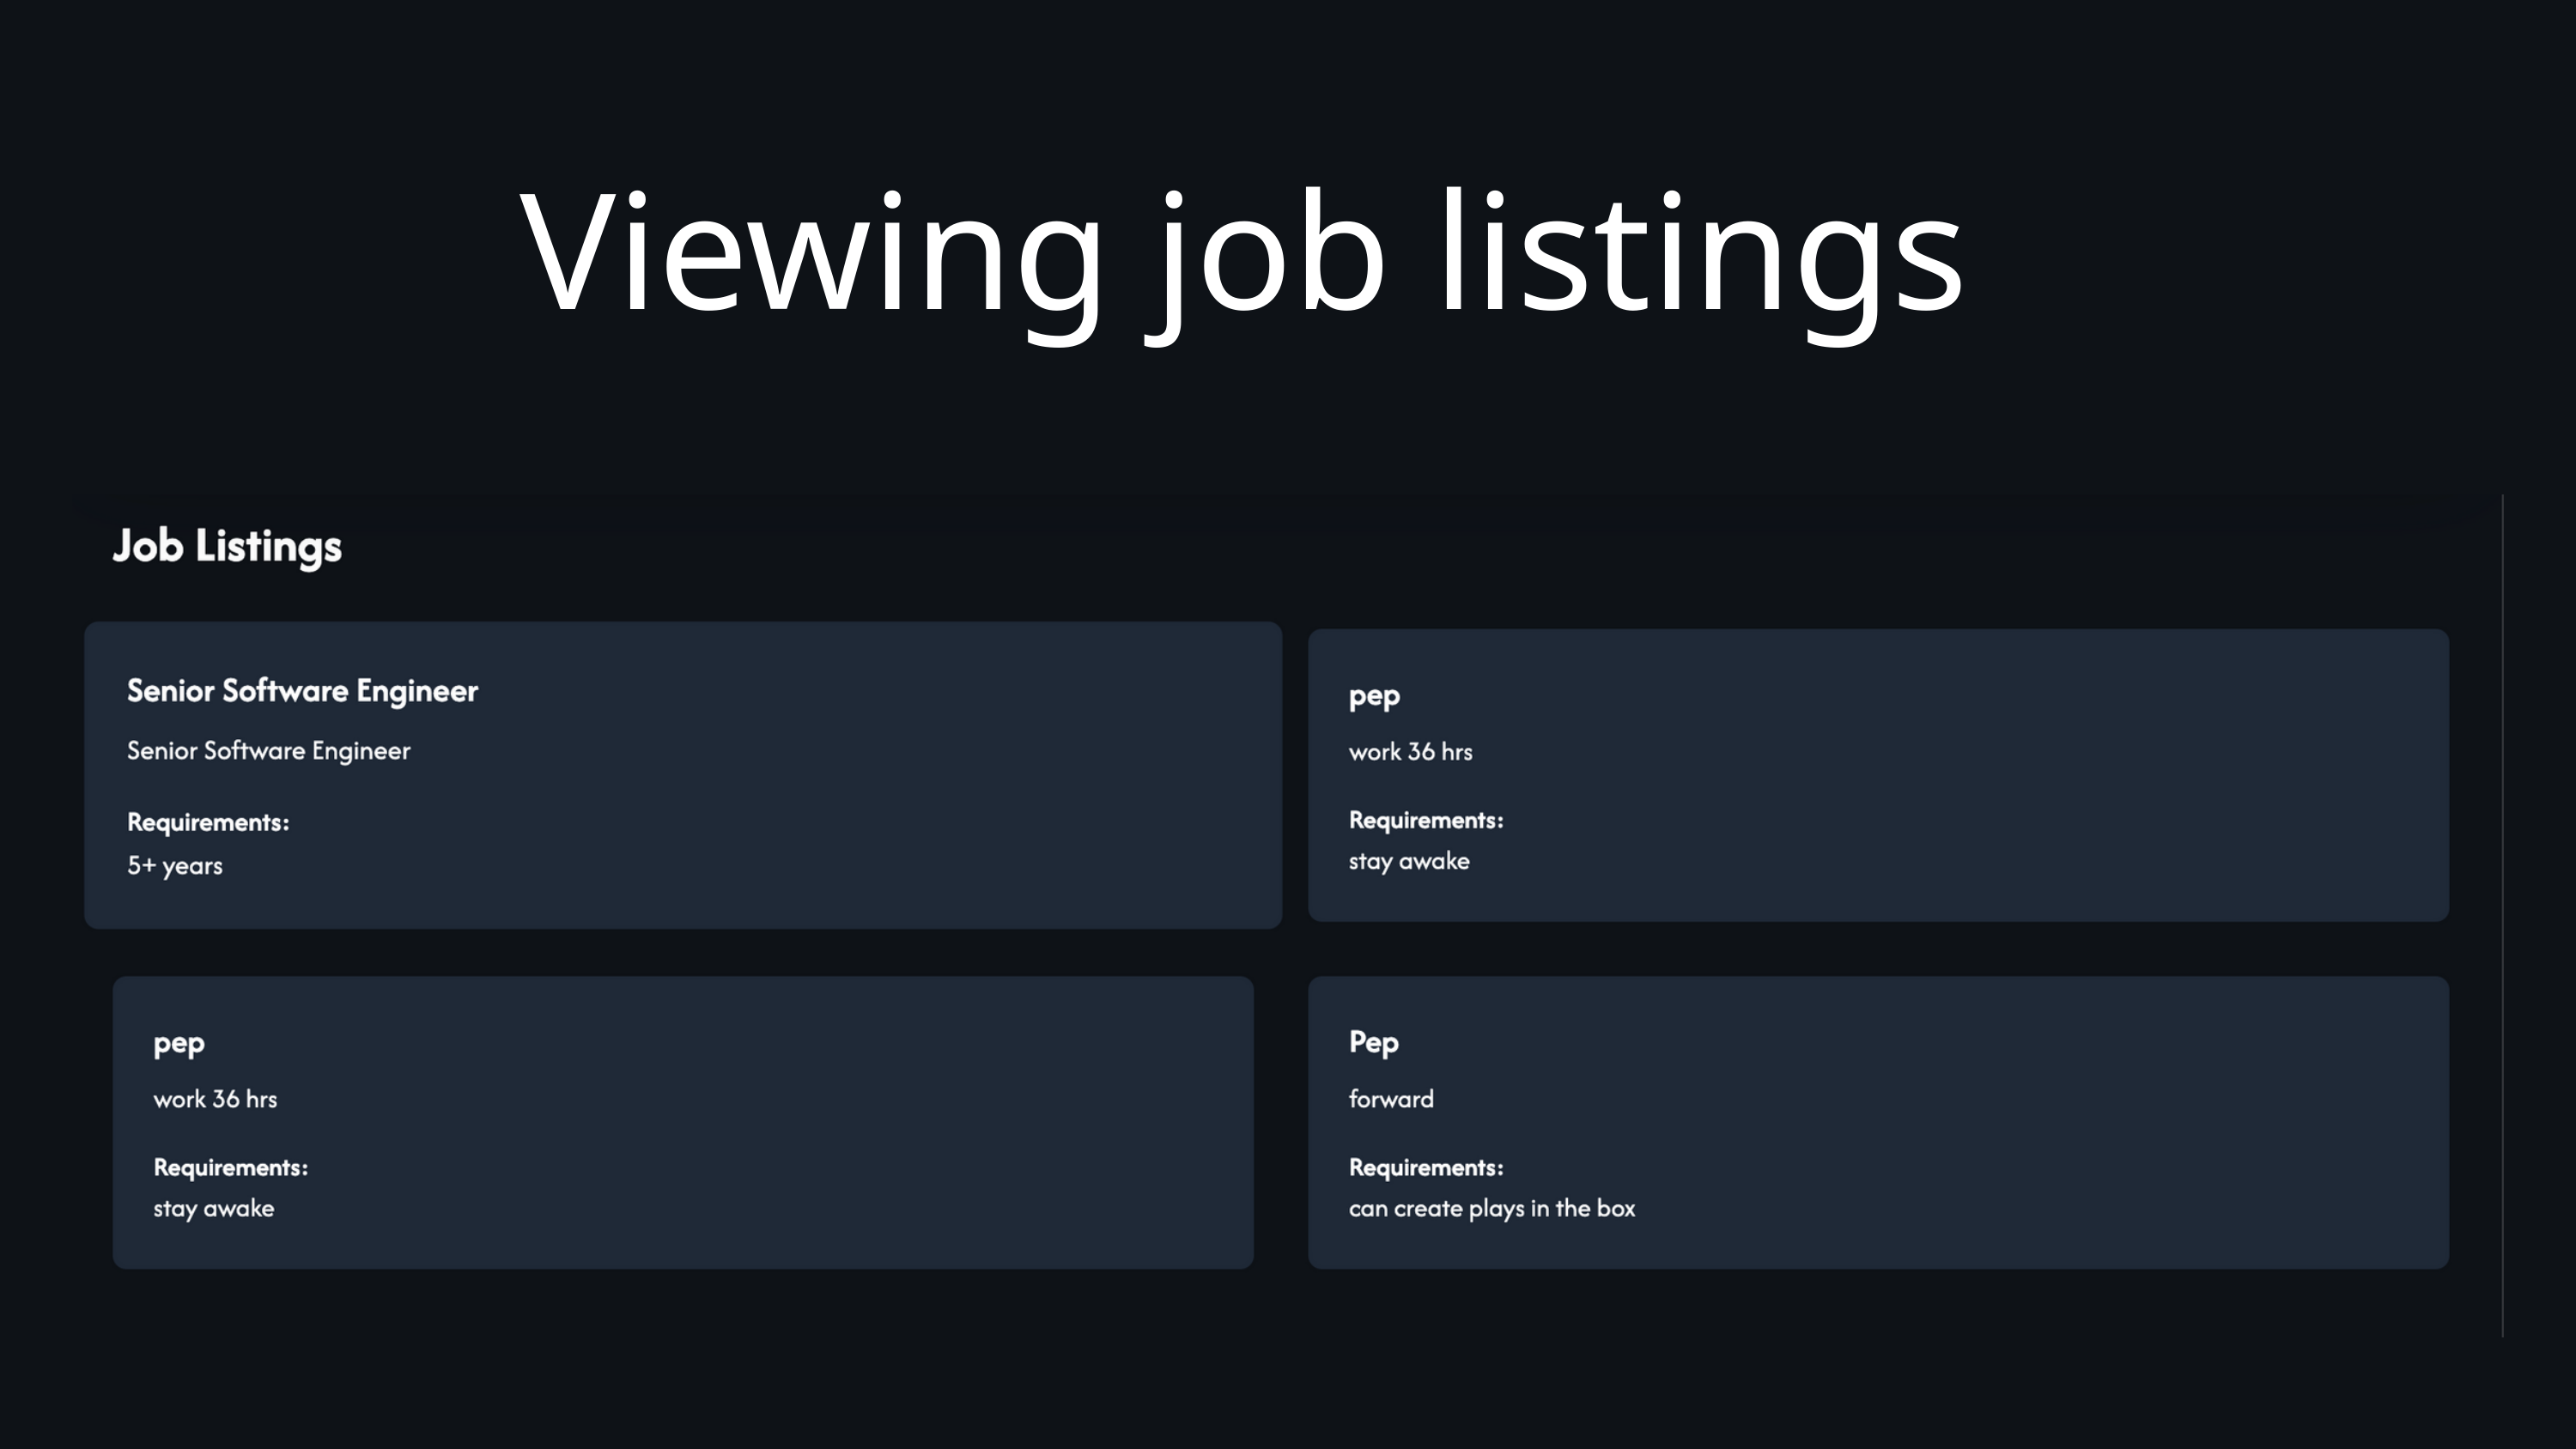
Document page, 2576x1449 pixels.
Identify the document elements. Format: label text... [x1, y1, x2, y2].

text_box [72, 494, 2504, 1337]
text_box Viewing job listings [355, 132, 2135, 343]
